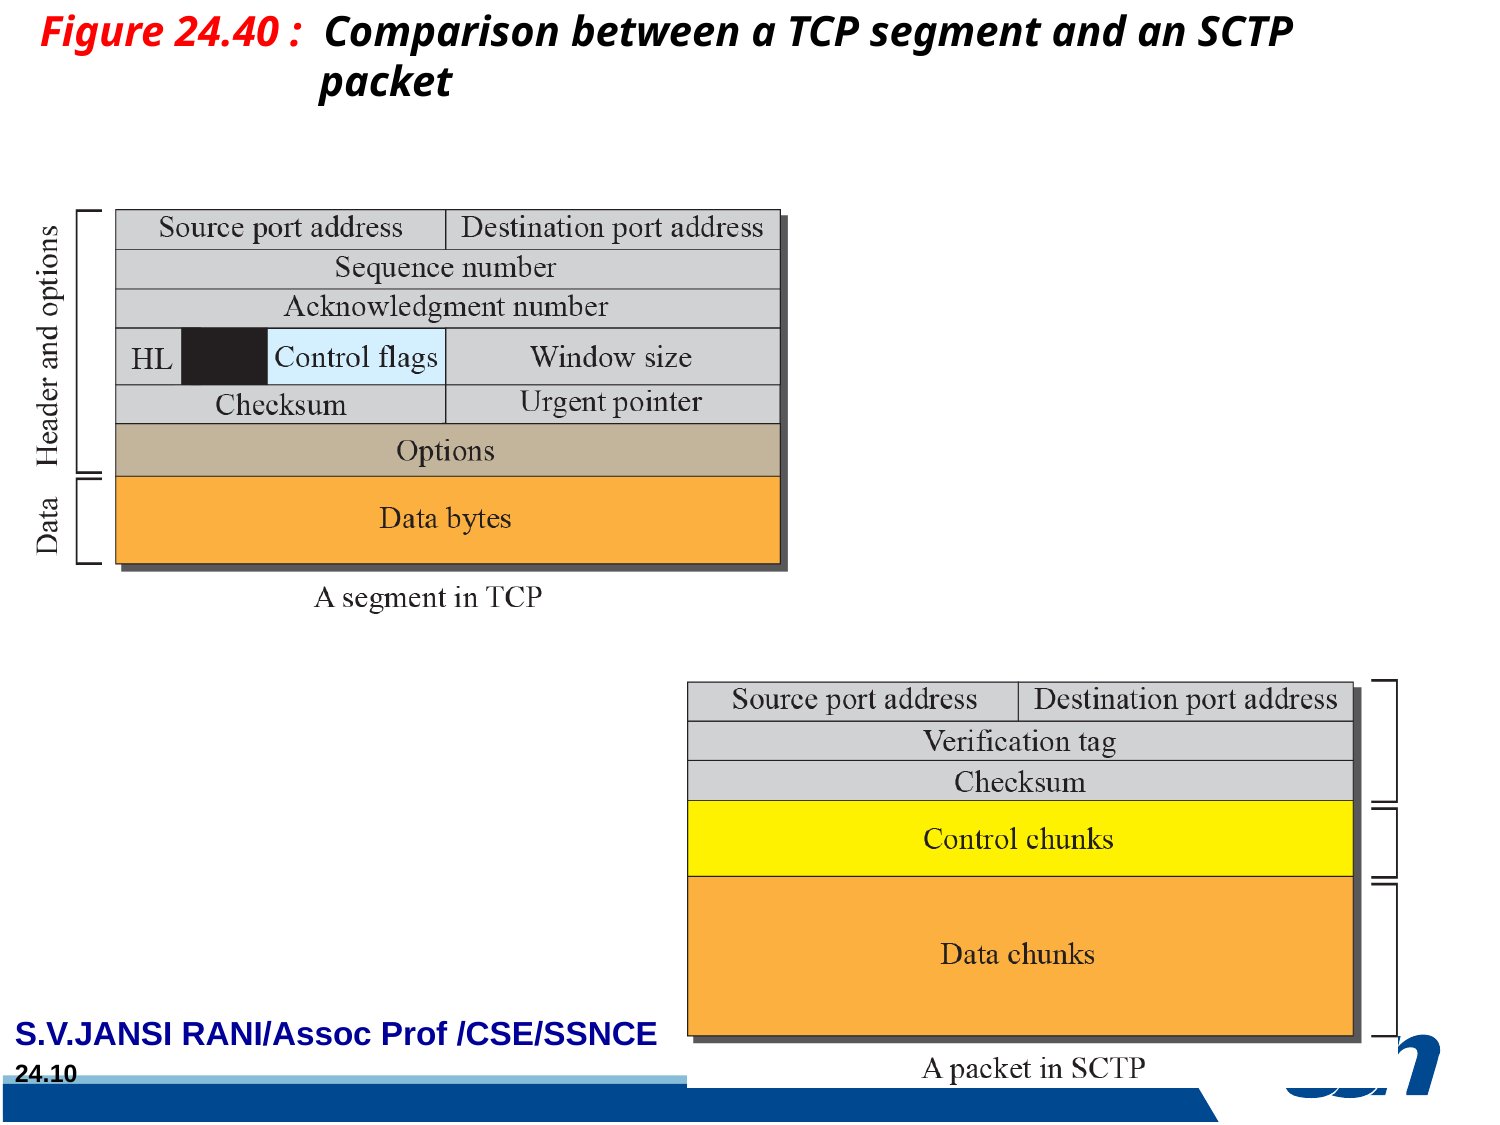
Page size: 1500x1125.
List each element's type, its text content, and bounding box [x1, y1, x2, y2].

picture [687, 678, 1398, 1088]
text_box Figure 24.40 : Comparison between a TCP segment and an SCTP packet [24, 0, 1488, 112]
slide_number 24.10 [0, 1050, 313, 1125]
picture [30, 208, 788, 617]
